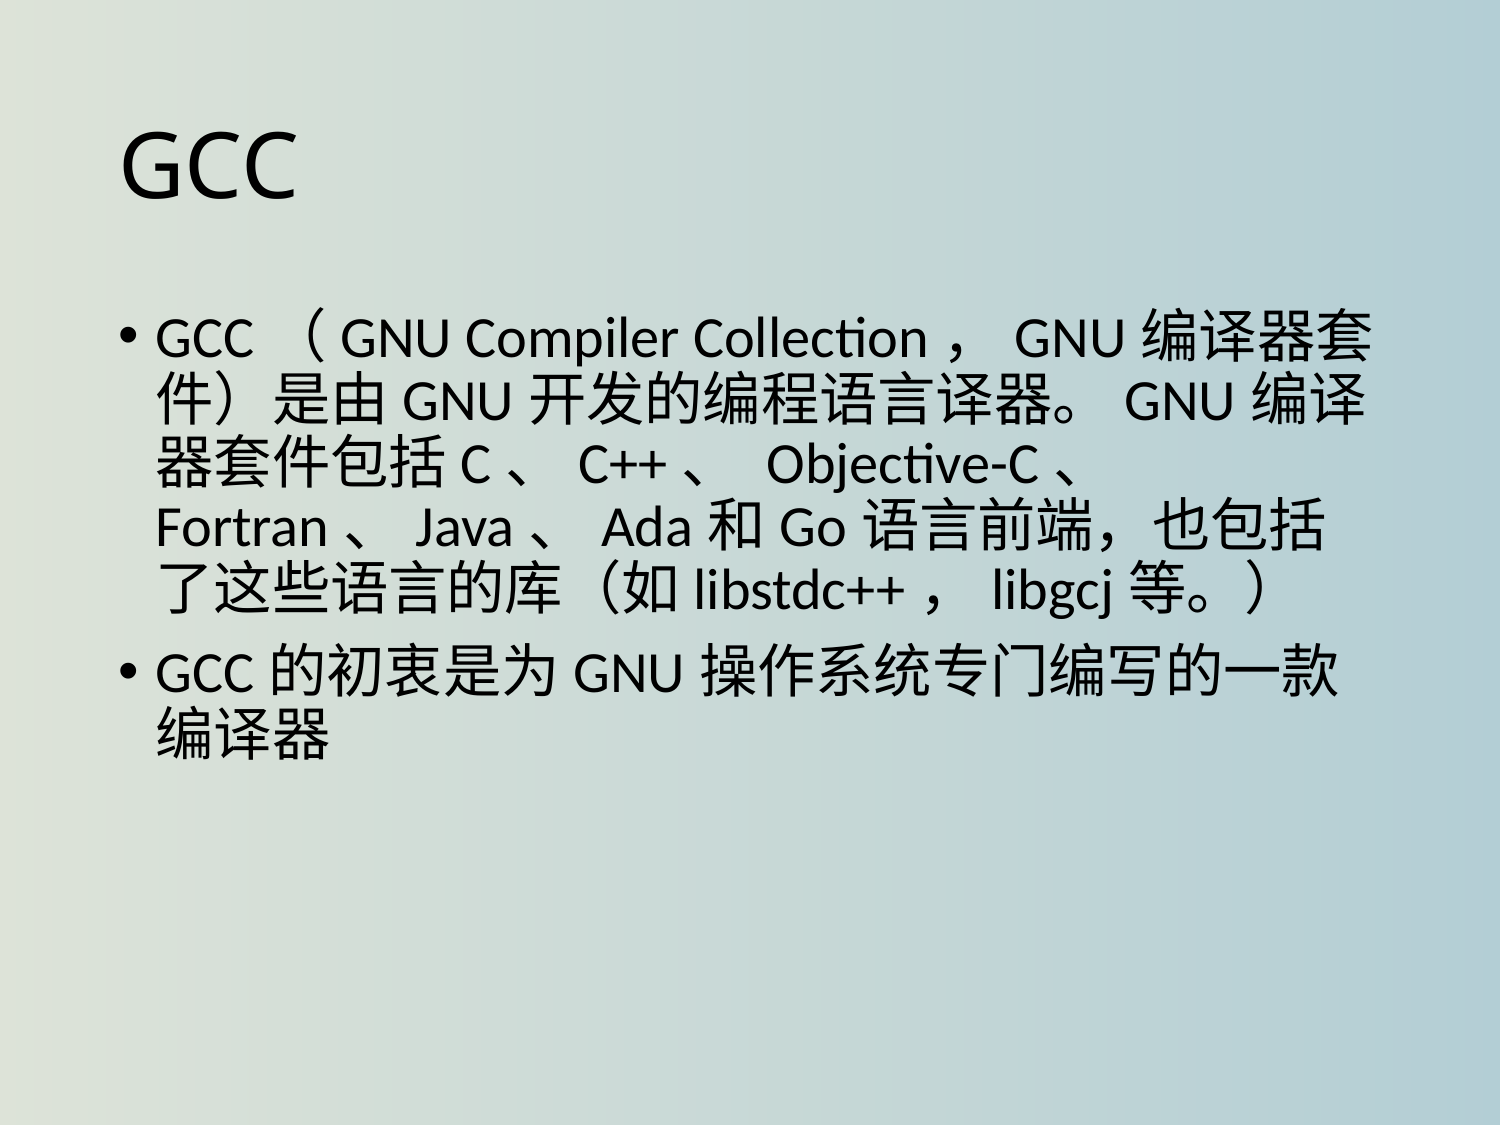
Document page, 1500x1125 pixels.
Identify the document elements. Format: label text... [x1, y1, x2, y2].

list GCC（GNU Compiler Collection，GNU编译器套件）是由GNU开发的编程语言译器。GNU编译器套件包括C、C++、 Objective-C、 Fortran、Java、Ada和Go语言前端，也包括了这些语言的库（如libstdc++，libgcj等。） GCC的初衷是为GNU操作系统专门编写的一款编译器 [103, 299, 1397, 1014]
title GCC [103, 59, 1397, 278]
